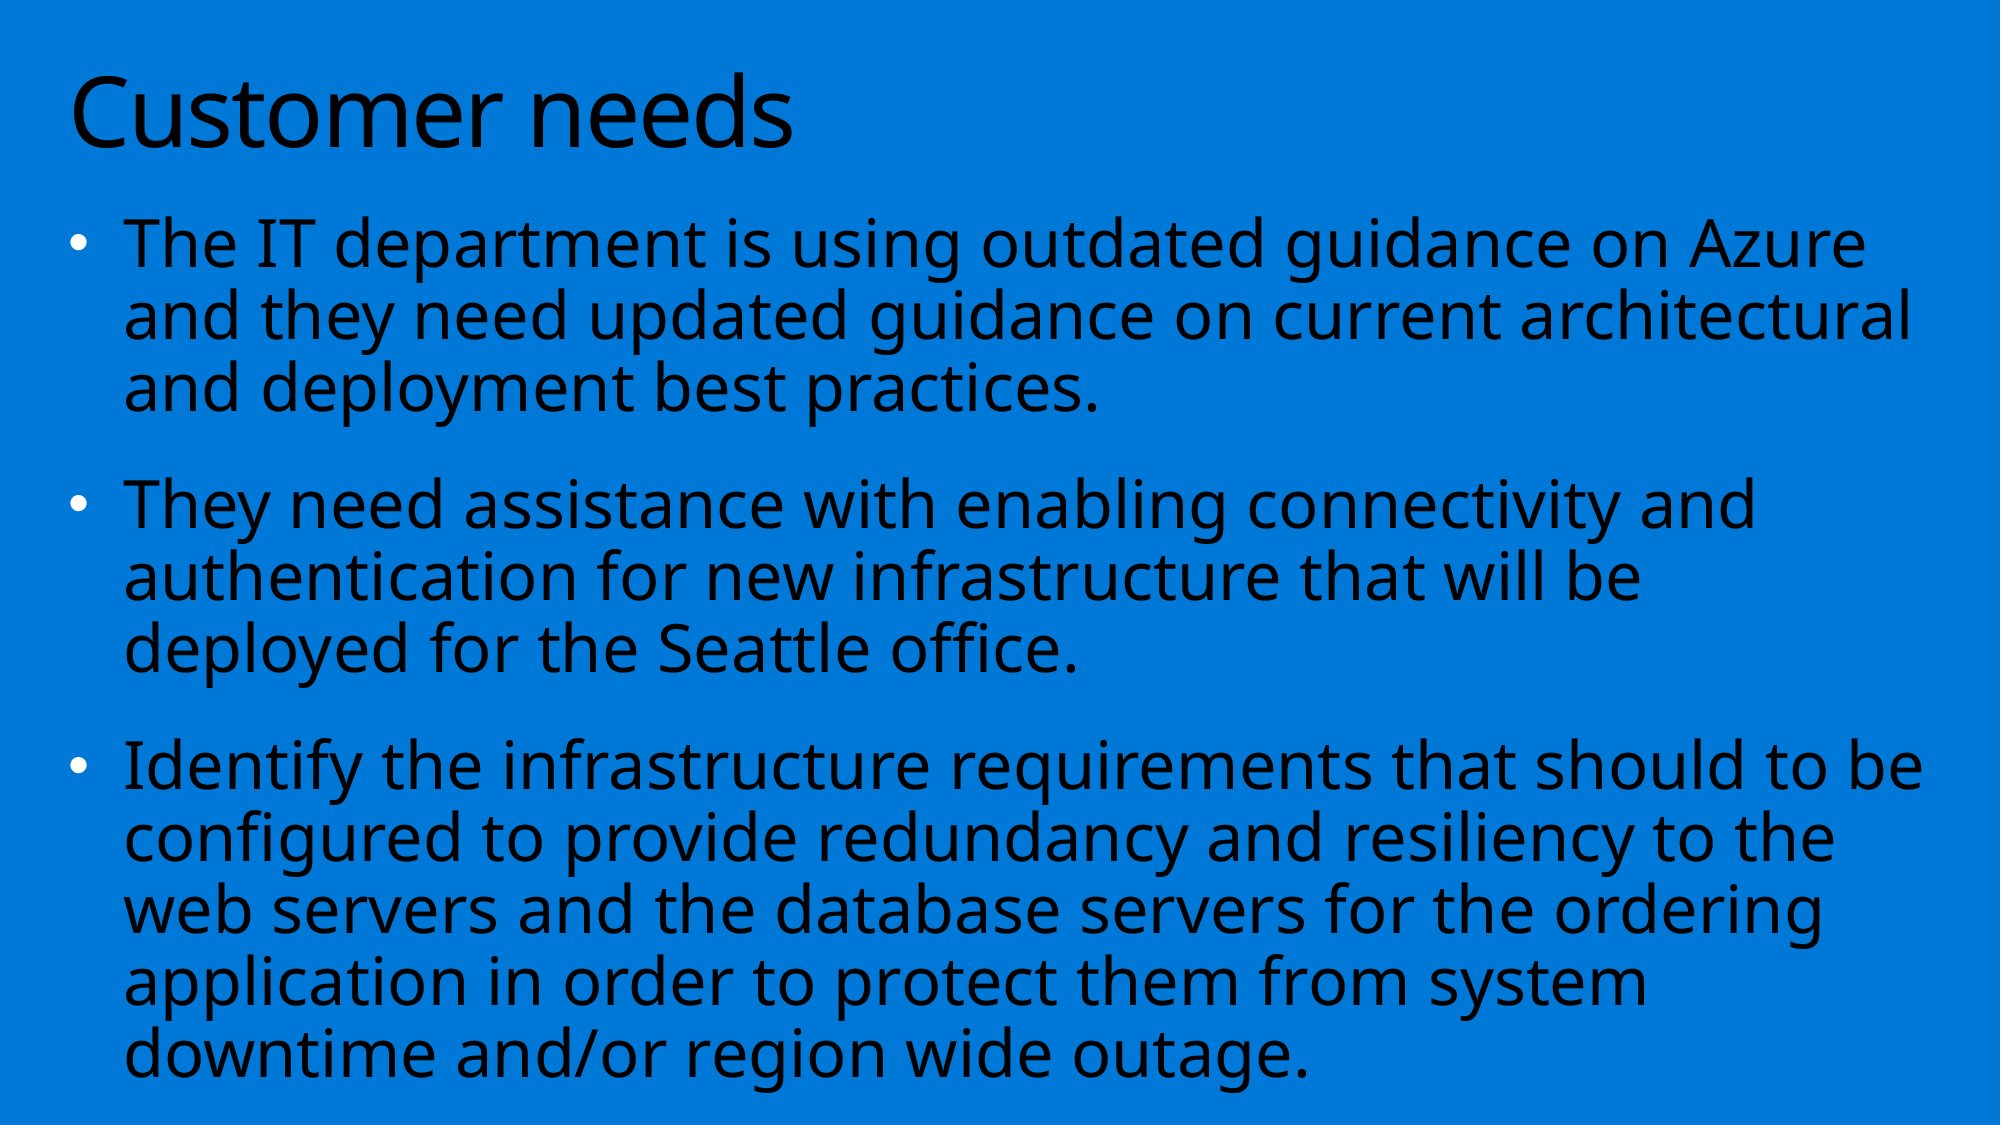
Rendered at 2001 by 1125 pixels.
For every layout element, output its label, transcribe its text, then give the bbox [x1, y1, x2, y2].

list The IT department is using outdated guidance on Azure and they need updated guidance on current architectural and deployment best practices. They need assistance with enabling connectivity and authentication for new infrastructure that will be deployed for the Seattle office. Identify the infrastructure requirements that should to be configured to provide redundancy and resiliency to the web servers and the database servers for the ordering application in order to protect them from system downtime and/or region wide outage. [44, 196, 1956, 1125]
title Customer needs [44, 47, 1957, 196]
